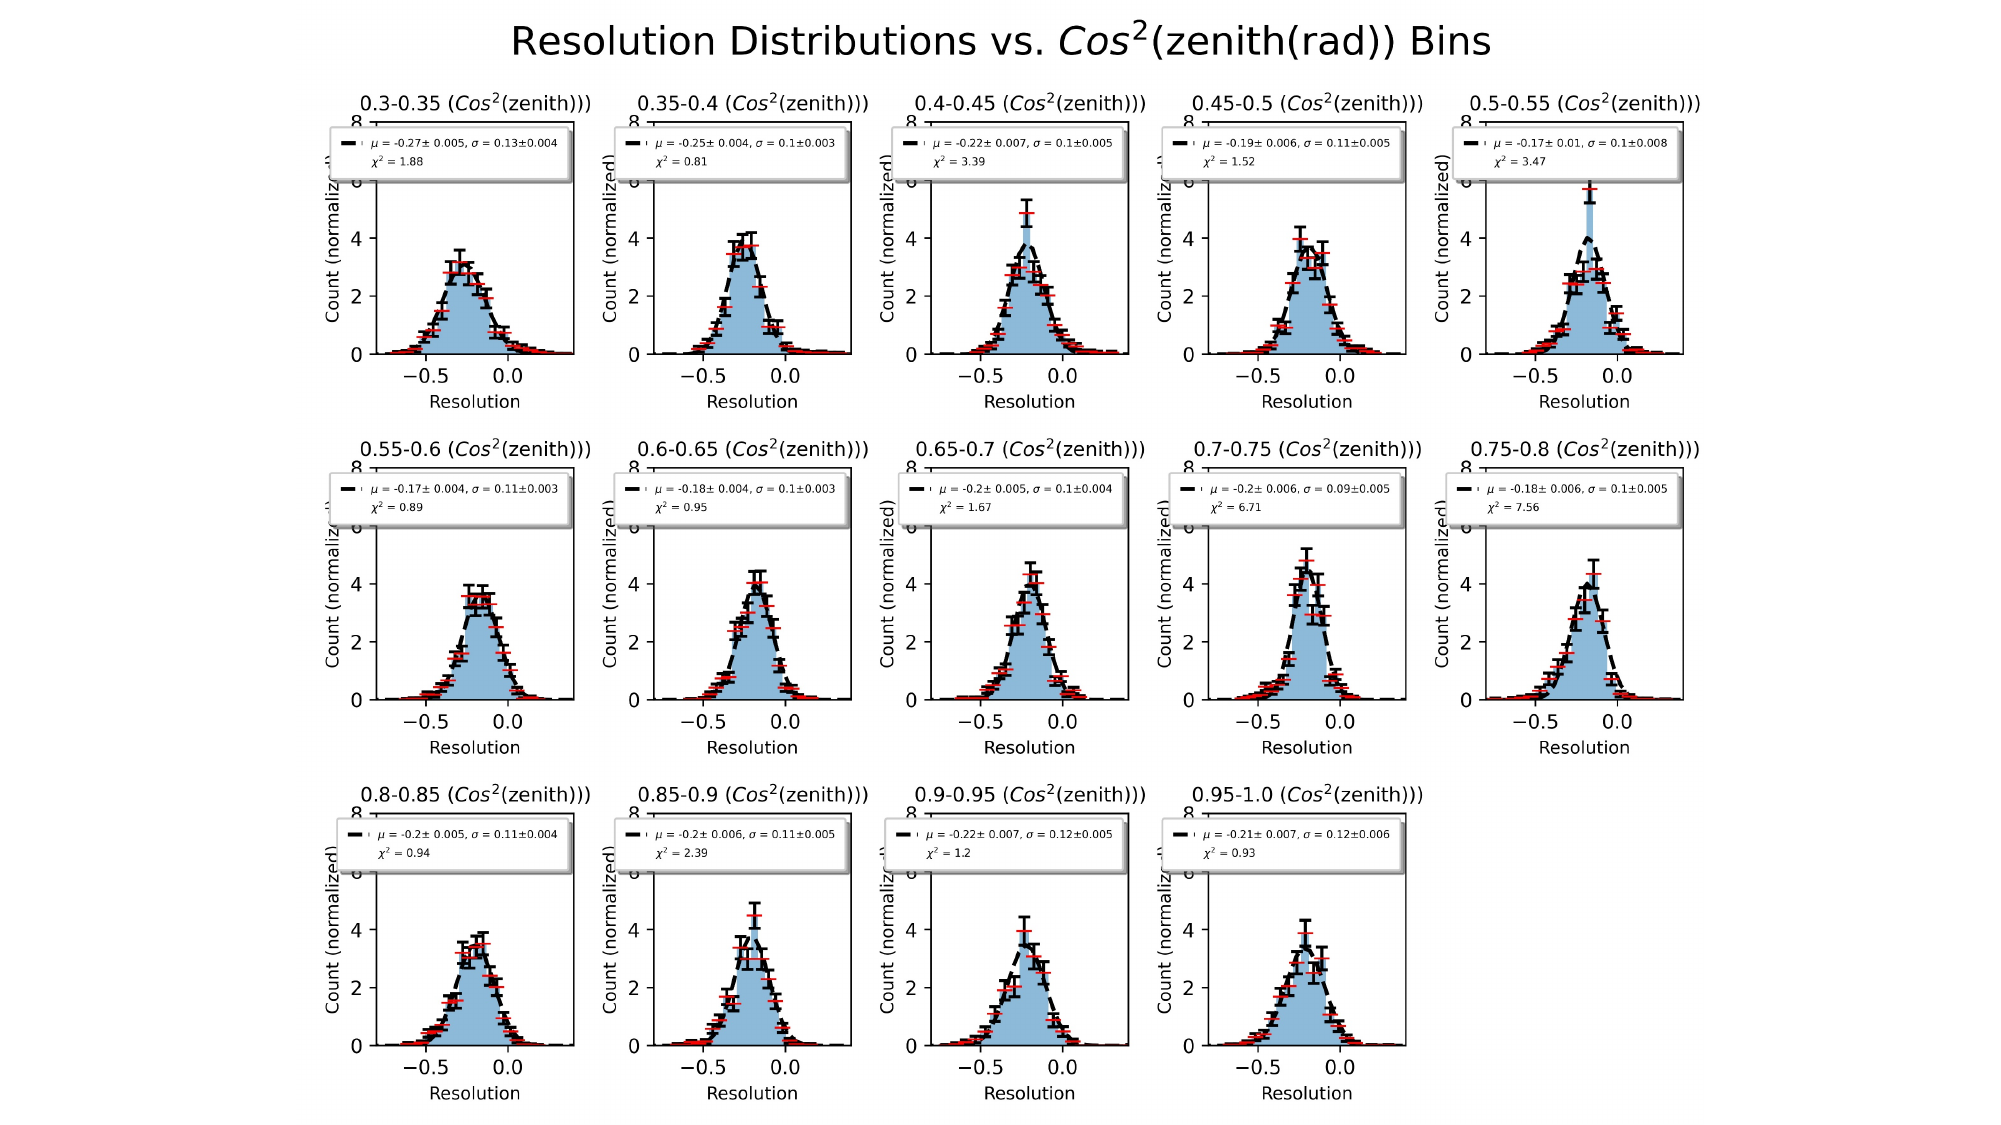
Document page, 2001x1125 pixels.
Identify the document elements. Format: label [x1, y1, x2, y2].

picture [296, 0, 1704, 1125]
